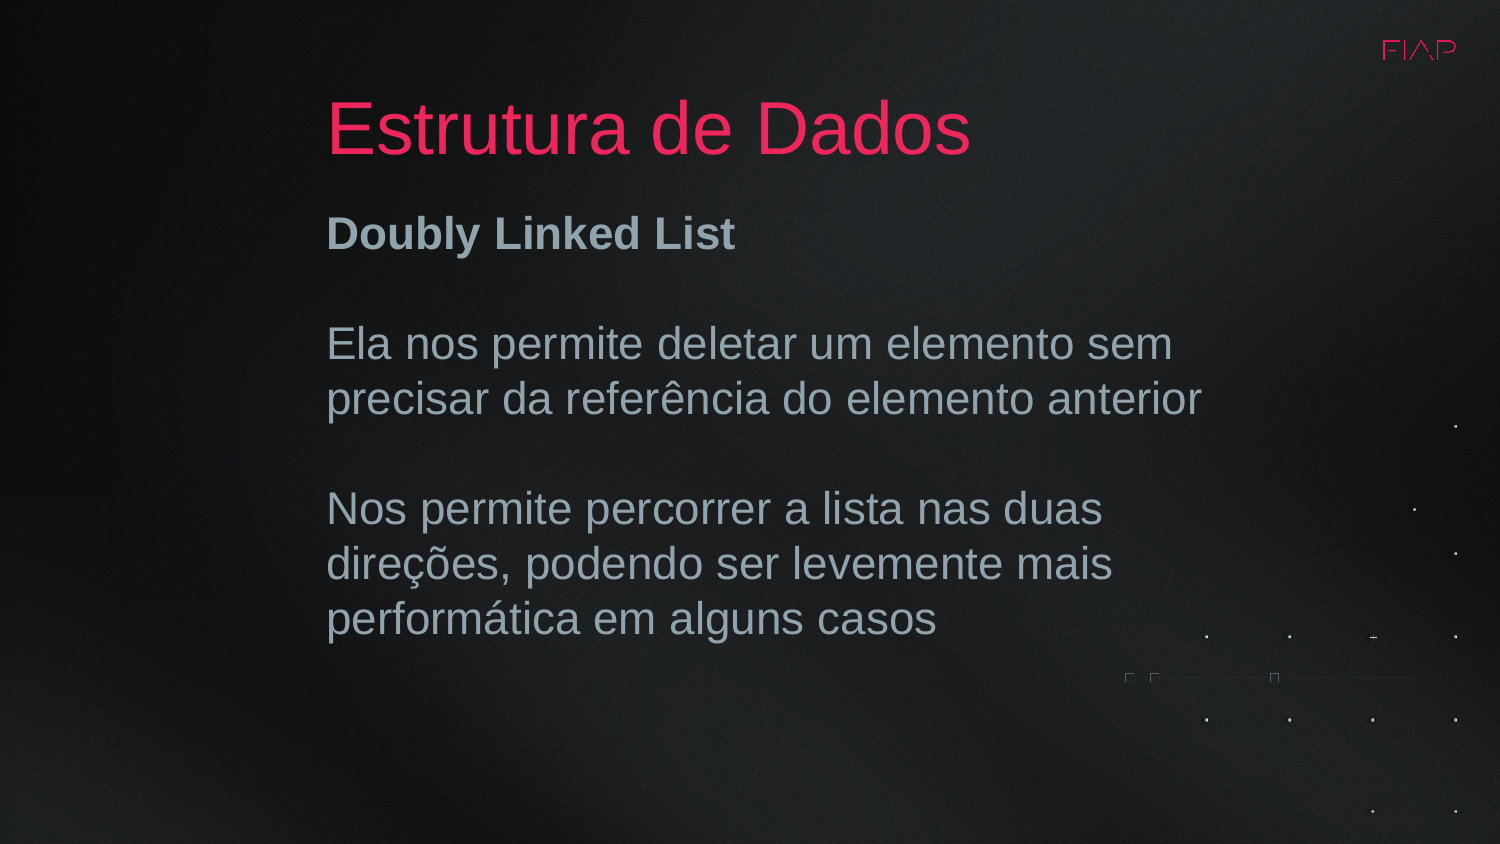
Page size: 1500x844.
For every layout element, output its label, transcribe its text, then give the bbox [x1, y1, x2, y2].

text_box Doubly Linked List Ela nos permite deletar um elemento sem precisar da referência do elemento anterior Nos permite percorrer a lista nas duas direções, podendo ser levemente mais performática em alguns casos [311, 196, 1292, 651]
text_box Estrutura de Dados [311, 72, 1126, 177]
picture [0, 0, 1500, 844]
